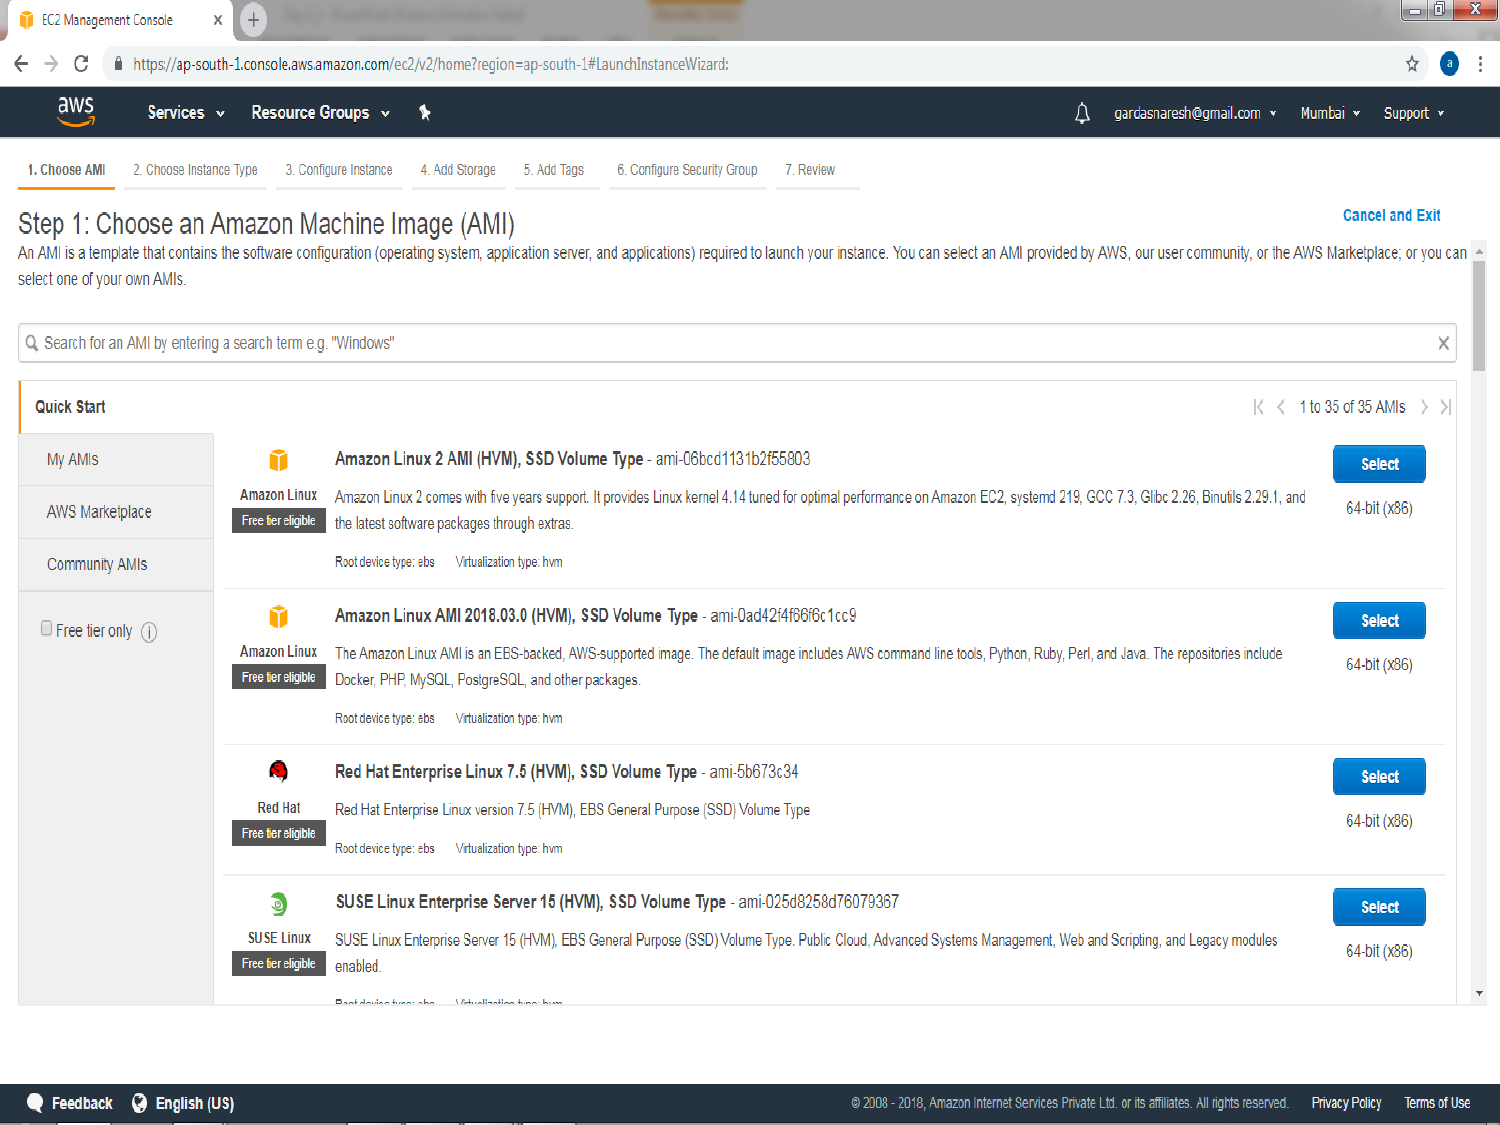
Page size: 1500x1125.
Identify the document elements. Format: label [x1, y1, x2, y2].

list [0, 0, 1500, 1125]
